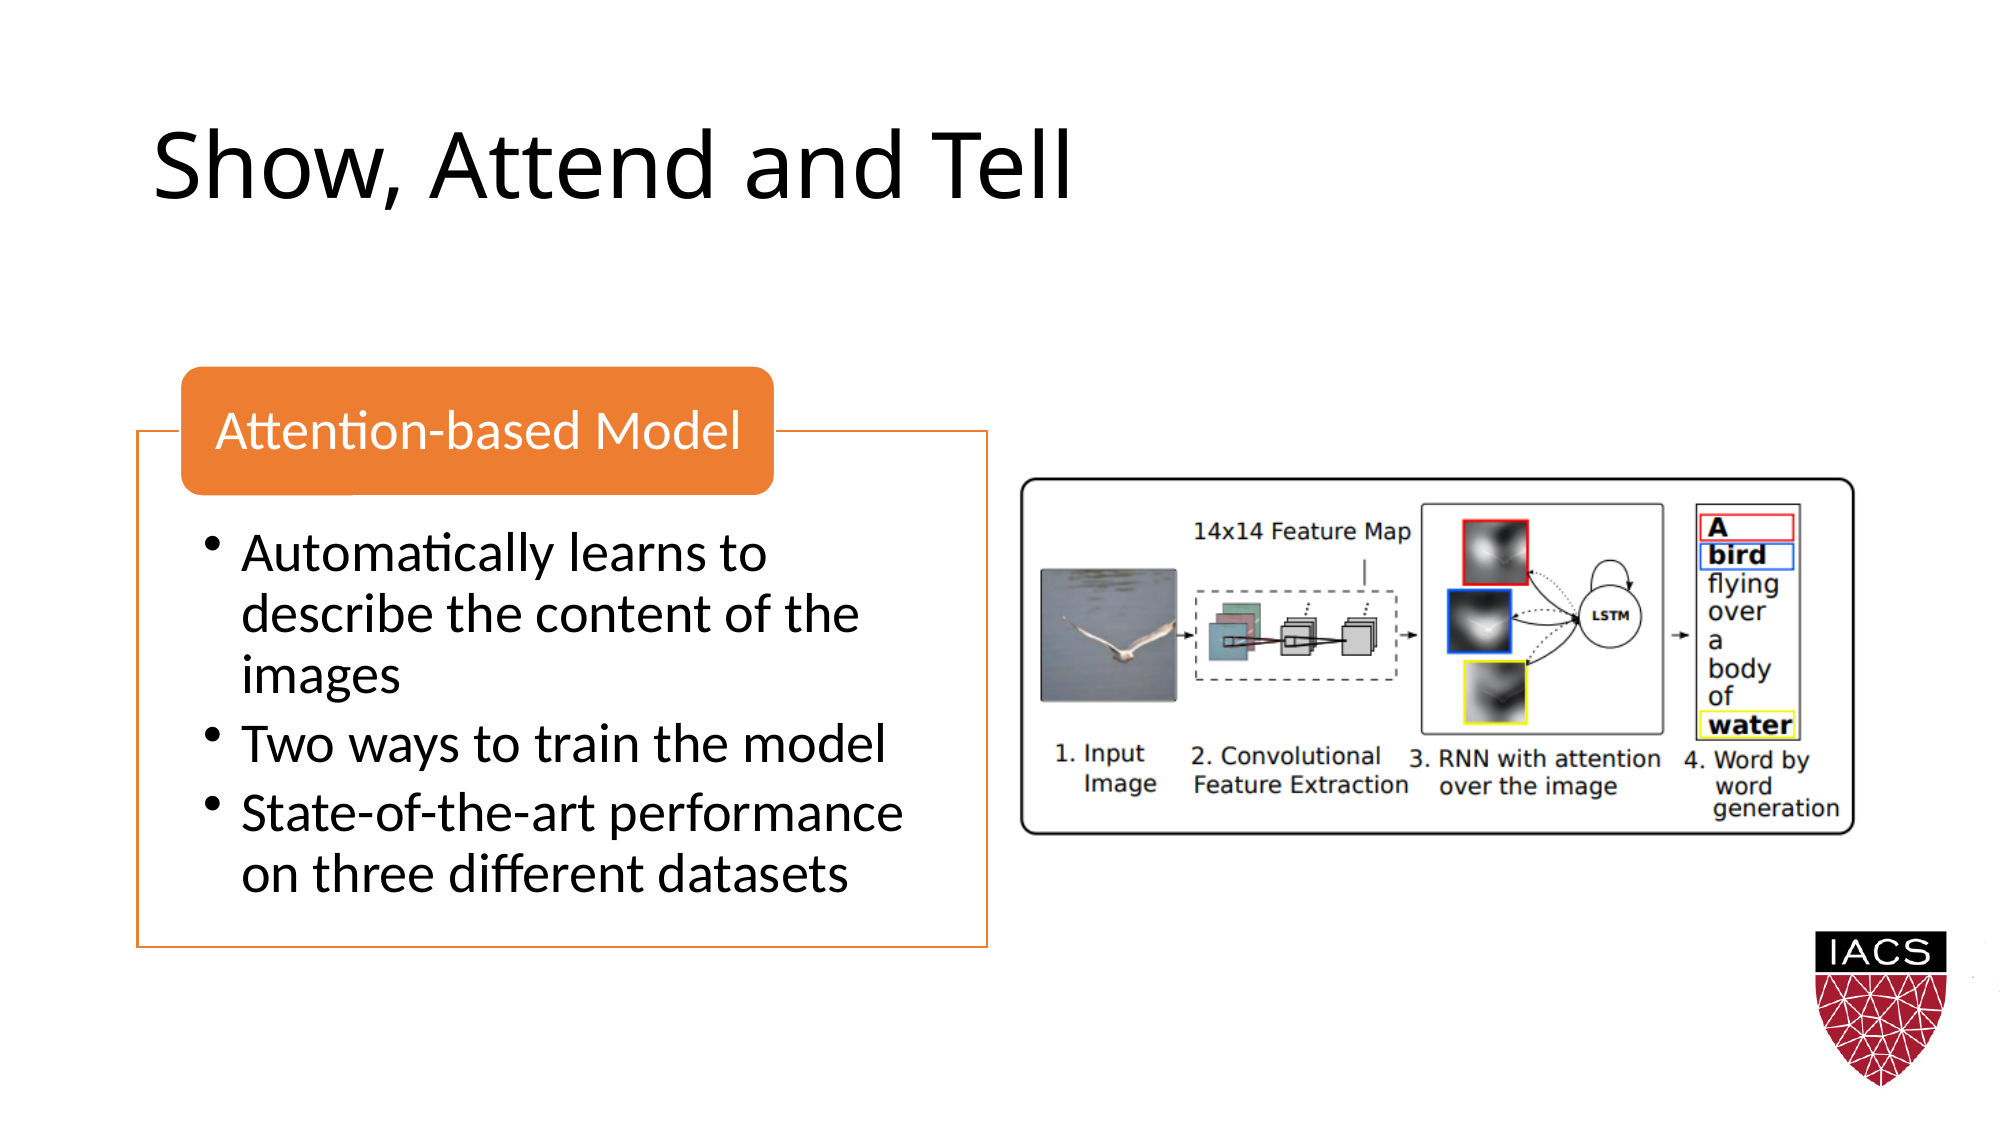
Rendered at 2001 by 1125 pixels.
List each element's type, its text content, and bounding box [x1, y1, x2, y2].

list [137, 299, 988, 1014]
picture [1761, 886, 2000, 1125]
title Show, Attend and Tell [137, 59, 1863, 278]
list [1012, 464, 1863, 848]
